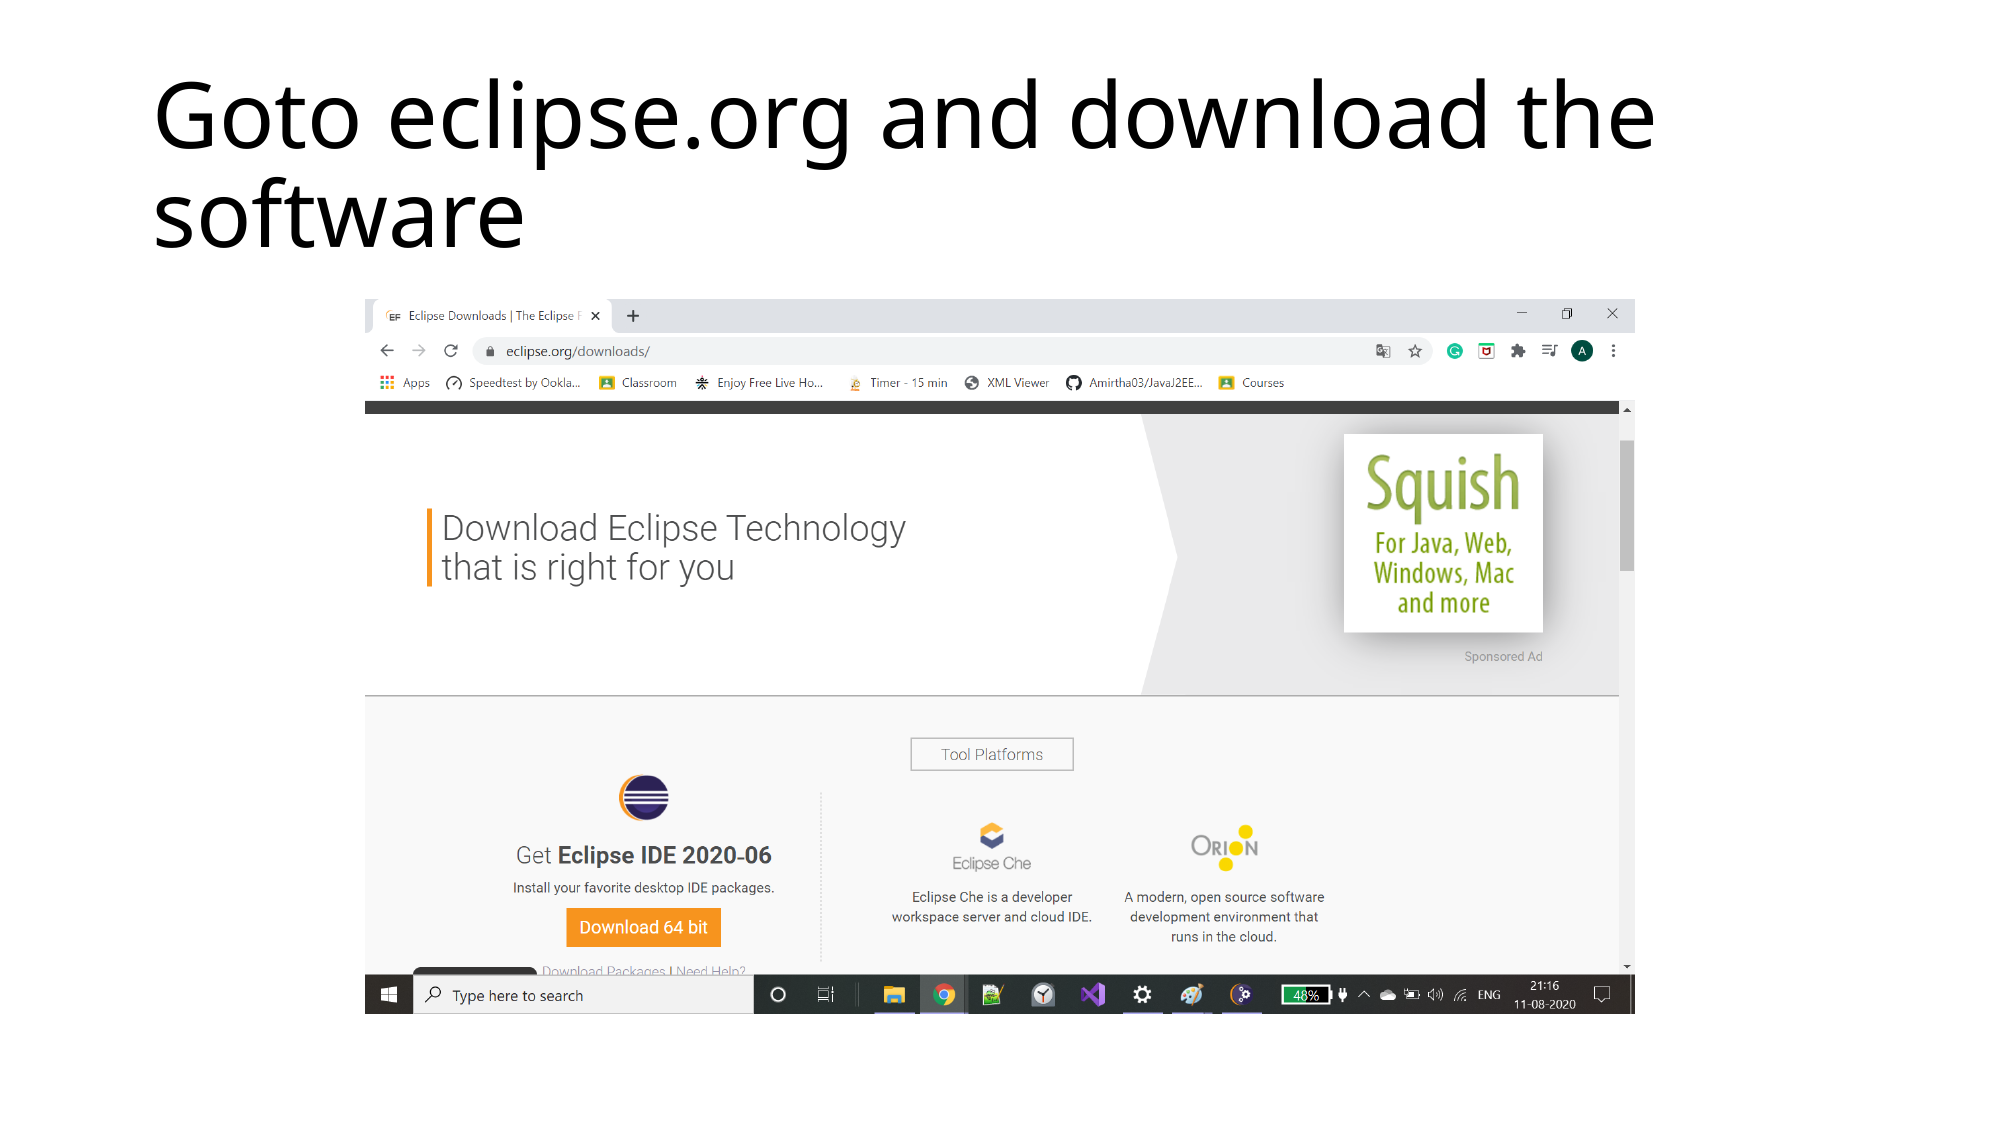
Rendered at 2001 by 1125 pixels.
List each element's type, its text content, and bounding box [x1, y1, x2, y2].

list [365, 299, 1635, 1014]
title Goto eclipse.org and download the software [137, 59, 1863, 278]
